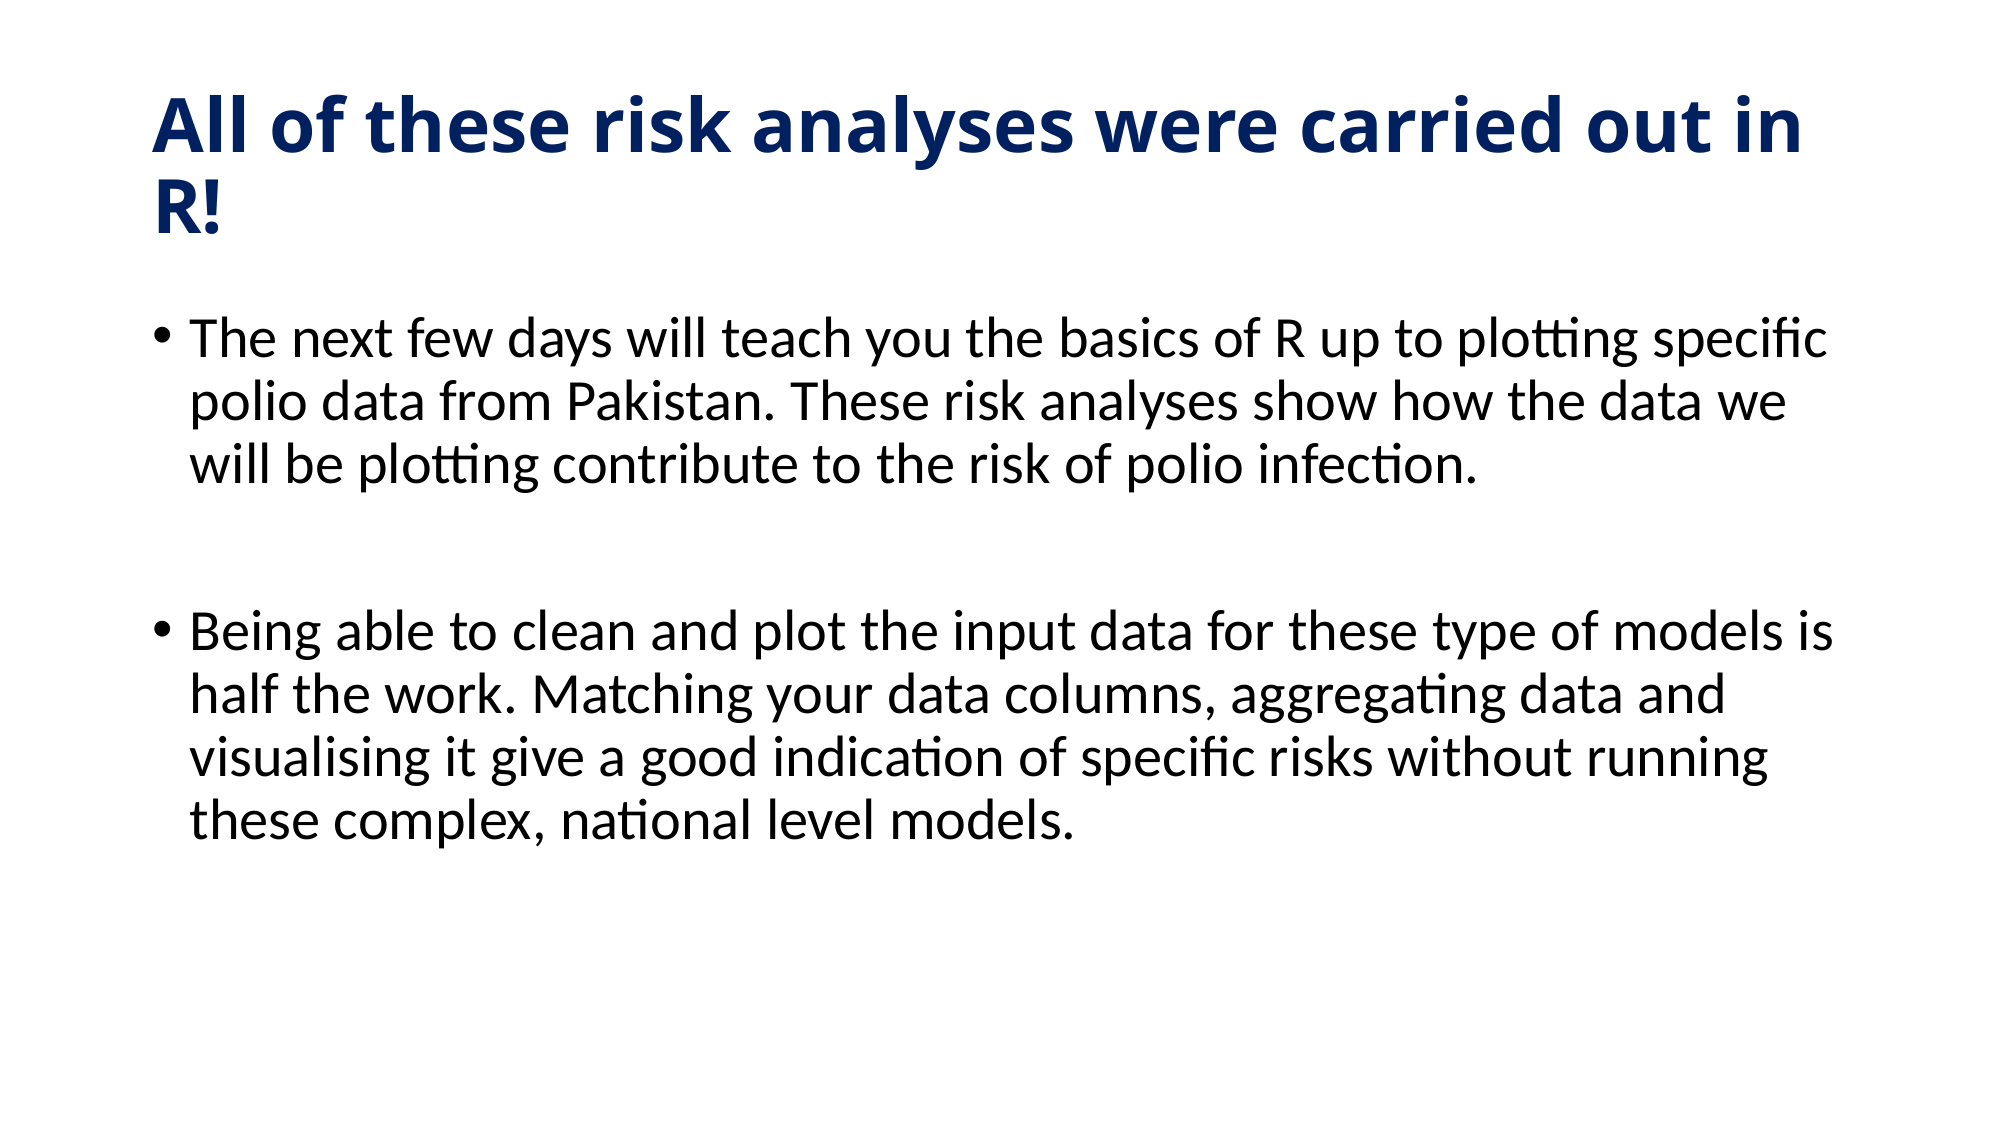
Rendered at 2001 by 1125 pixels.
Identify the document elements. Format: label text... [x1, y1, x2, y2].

list The next few days will teach you the basics of R up to plotting specific polio data from Pakistan. These risk analyses show how the data we will be plotting contribute to the risk of polio infection. Being able to clean and plot the input data for these type of models is half the work. Matching your data columns, aggregating data and visualising it give a good indication of specific risks without running these complex, national level models. [137, 299, 1863, 1014]
title All of these risk analyses were carried out in R! [137, 59, 1863, 278]
